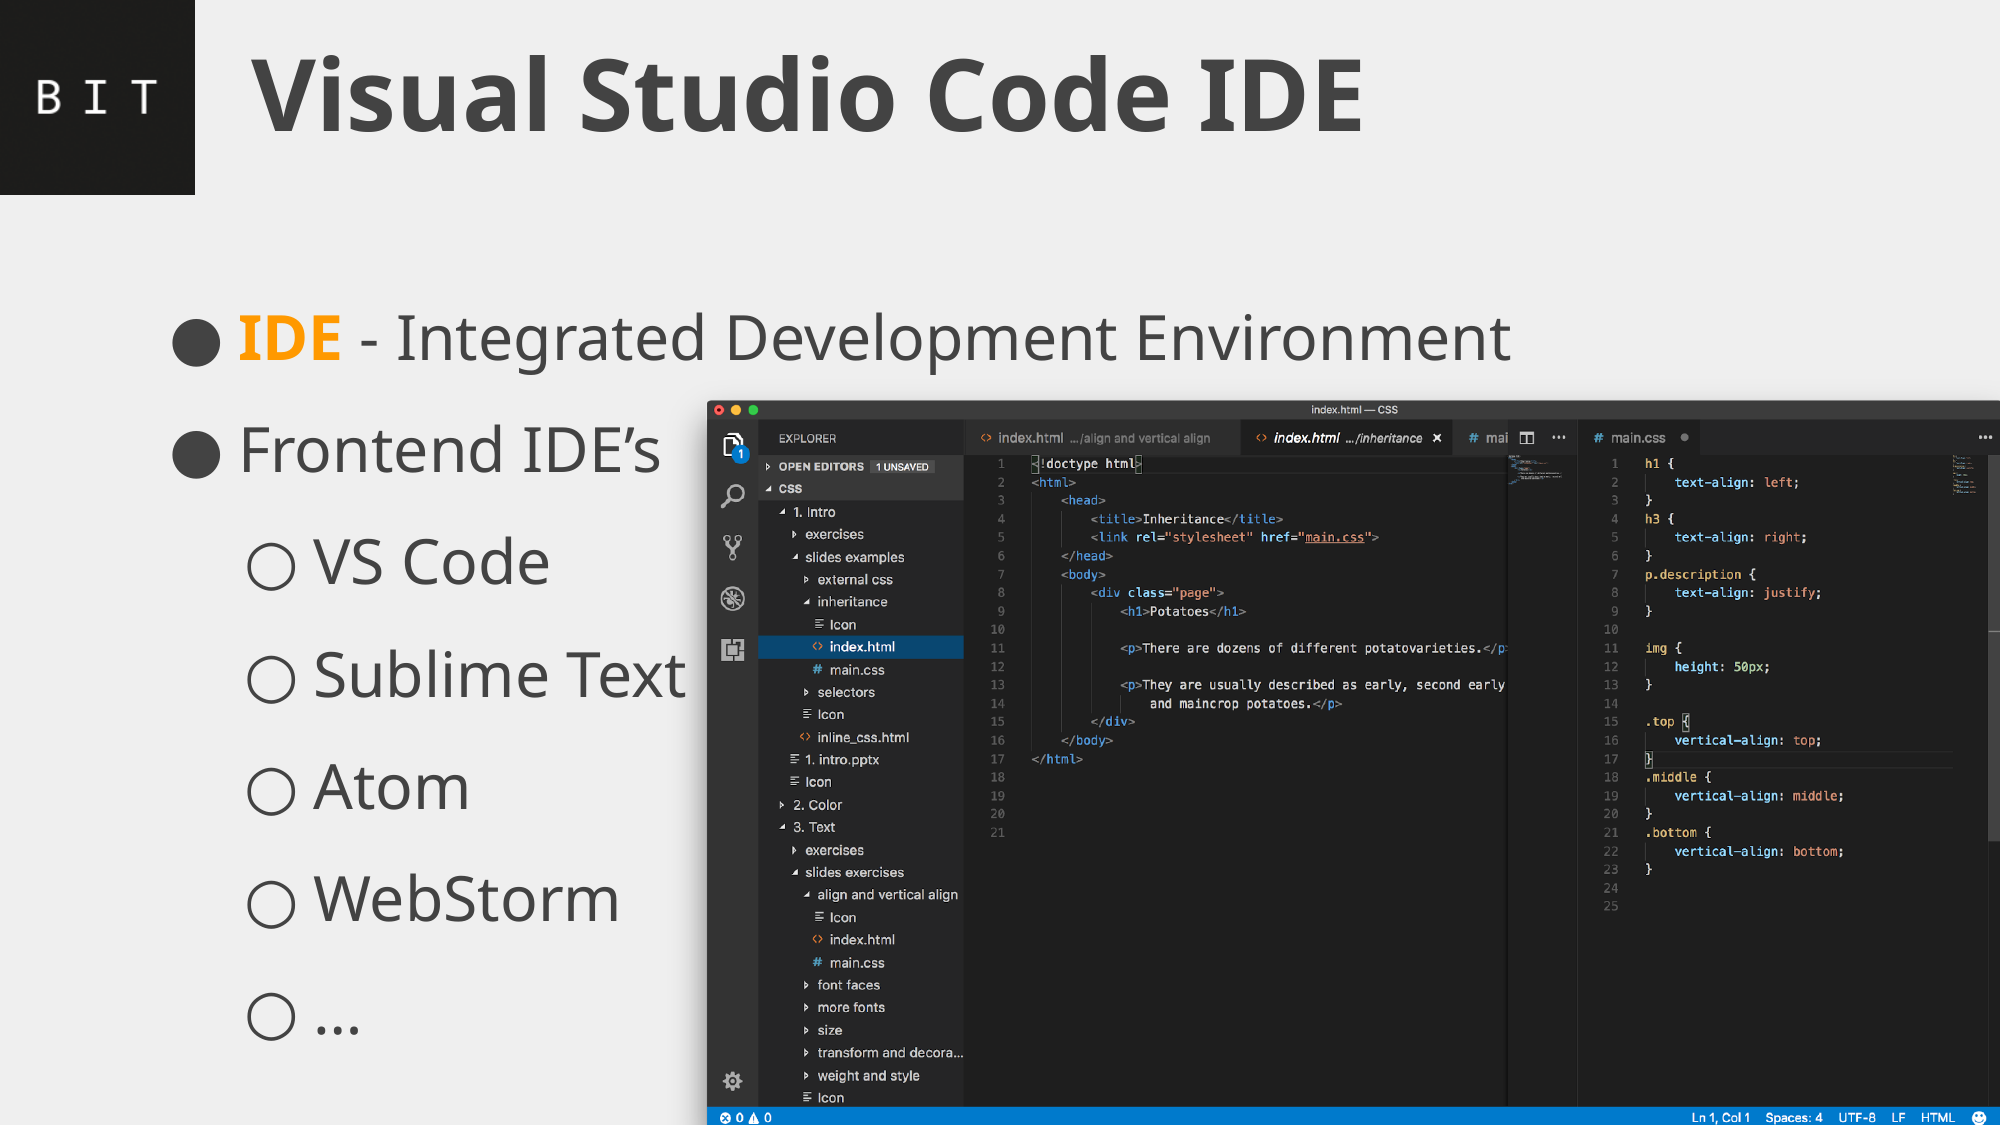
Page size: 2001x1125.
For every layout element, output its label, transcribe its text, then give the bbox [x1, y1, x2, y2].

picture [659, 373, 2000, 1125]
picture [0, 0, 195, 195]
list IDE - Integrated Development Environment Frontend IDE’s VS Code Sublime Text Atom WebStorm … [148, 252, 1873, 1006]
title Visual Studio Code IDE [236, 2, 1785, 195]
